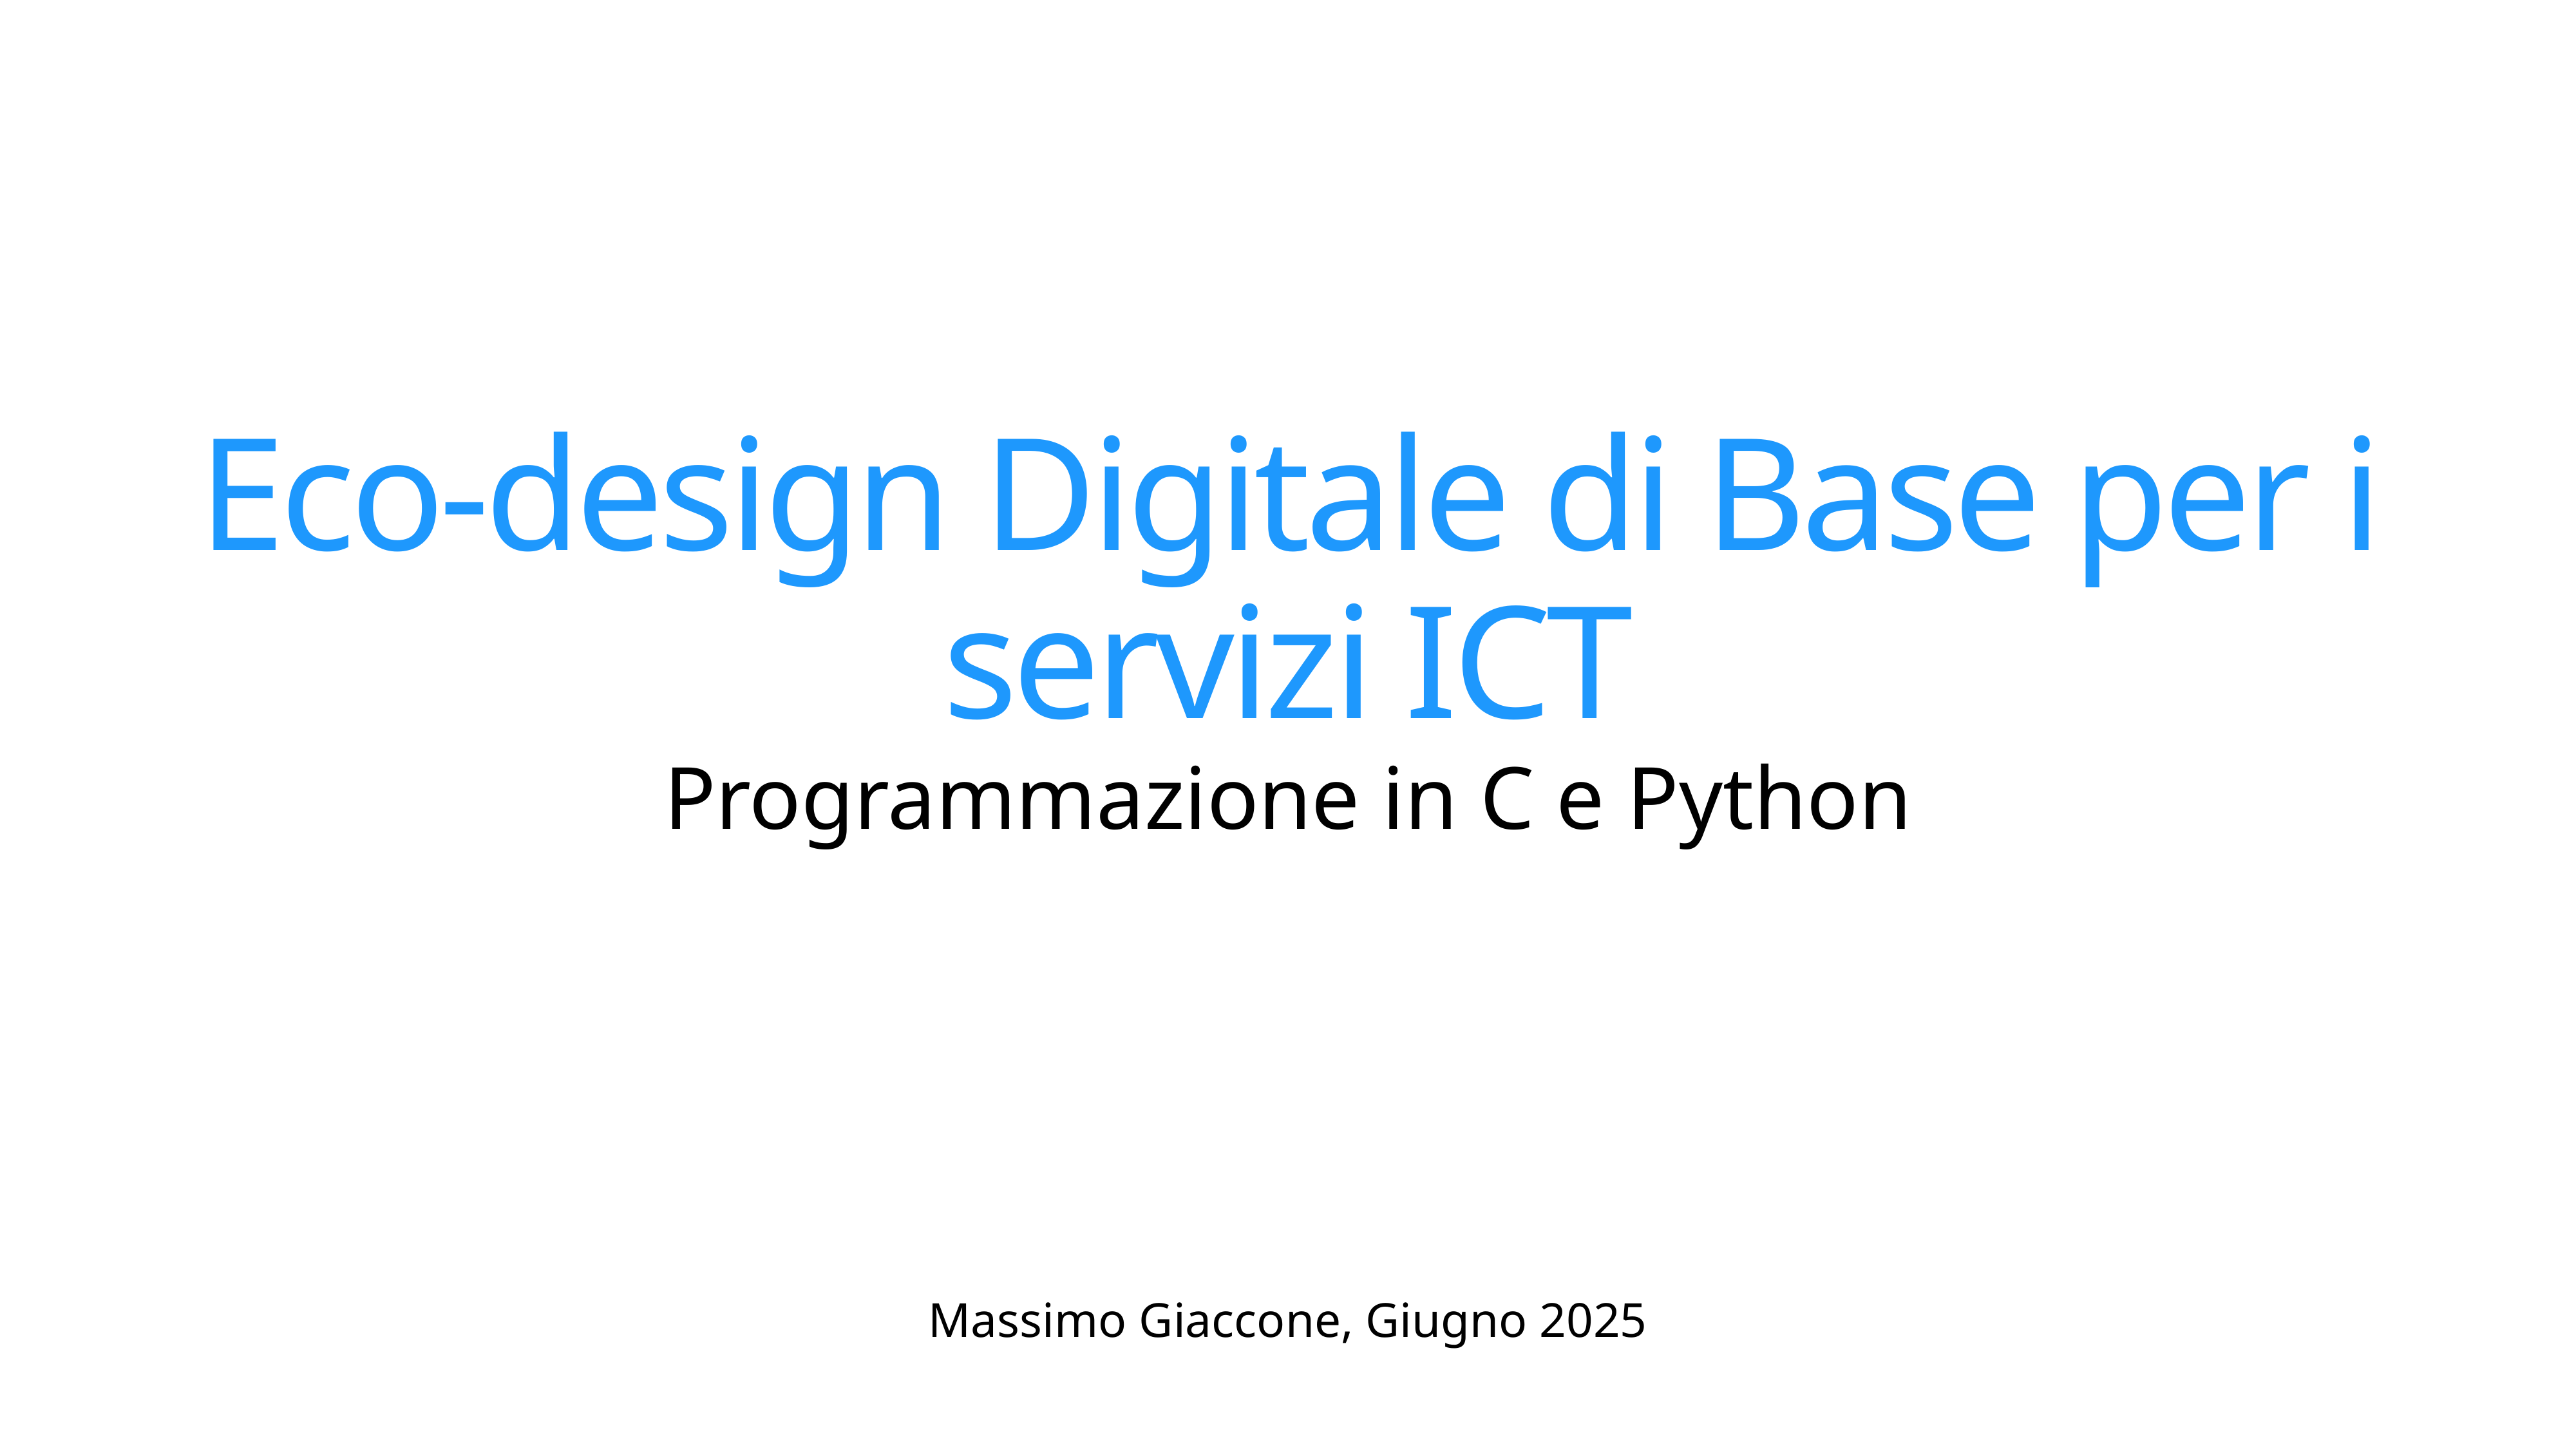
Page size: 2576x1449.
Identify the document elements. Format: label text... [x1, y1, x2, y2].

list Massimo Giaccone, Giugno 2025 [133, 1284, 2443, 1359]
subtitle Programmazione in C e Python [133, 737, 2443, 1004]
title Eco-design Digitale di Base per i servizi ICT [133, 347, 2443, 737]
